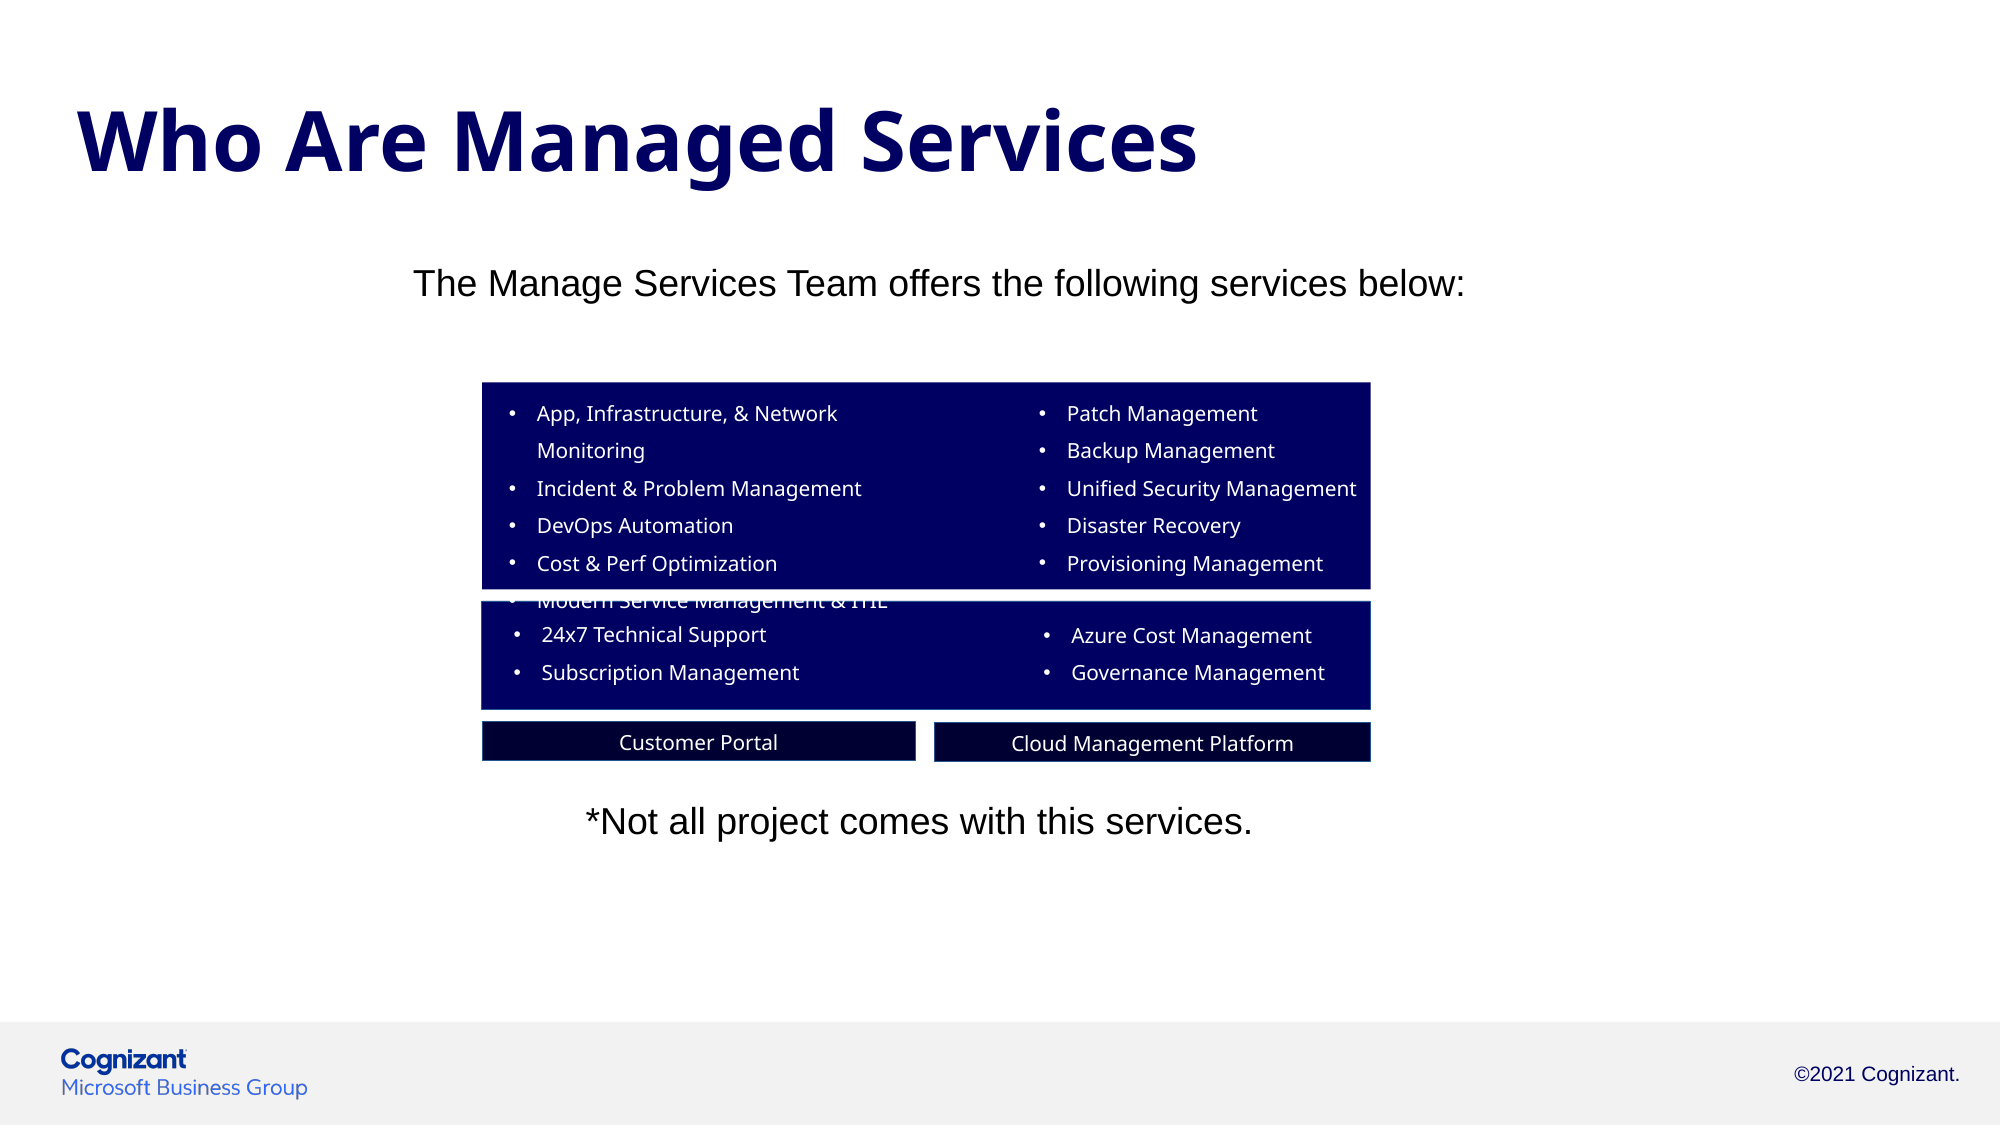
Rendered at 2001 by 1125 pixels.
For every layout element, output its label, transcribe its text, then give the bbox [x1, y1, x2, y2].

text_box Who Are Managed Services [62, 81, 1881, 193]
text_box Cloud Management Platform [934, 722, 1371, 762]
text_box *Not all project comes with this services. [563, 789, 1276, 895]
picture [52, 1041, 315, 1105]
text_box Customer Portal [482, 721, 916, 761]
text_box 24x7 Technical Support Subscription Management [513, 609, 849, 685]
text_box [482, 382, 1371, 590]
text_box Azure Cost Management Governance Management [1028, 602, 1343, 693]
text_box The Manage Services Team offers the following services below: [397, 251, 1523, 357]
text_box Patch Management Backup Management Unified Security Management Disaster Recovery Provisioning Management [1038, 387, 1399, 576]
text_box [481, 600, 1371, 710]
text_box App, Infrastructure, & Network Monitoring Incident & Problem Management DevOps Automation Cost & Perf Optimization Modern Service Management & ITIL [508, 387, 944, 613]
